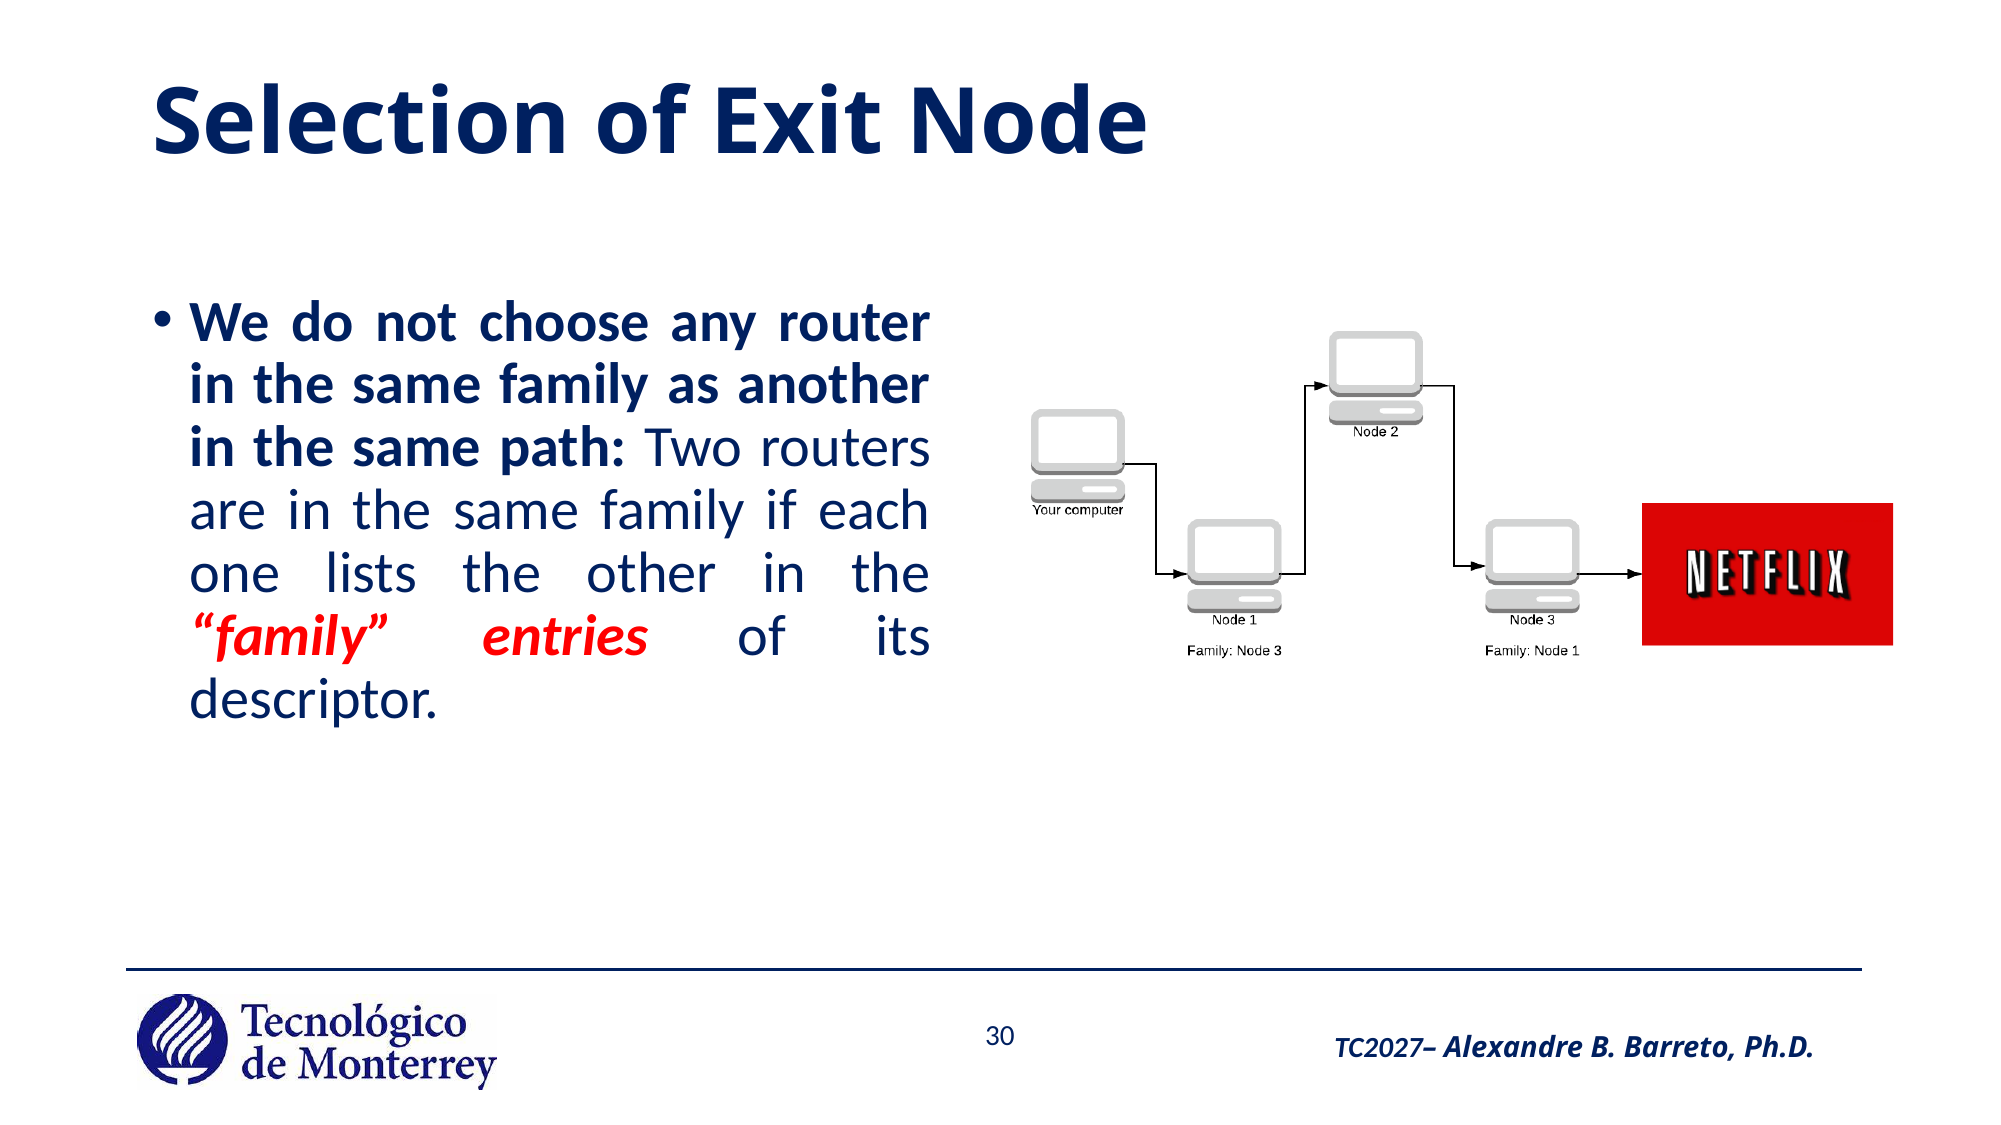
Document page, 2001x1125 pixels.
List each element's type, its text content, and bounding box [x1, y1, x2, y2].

title Selection of Exit Node [137, 59, 1863, 188]
picture [999, 299, 1924, 707]
list We do not choose any router in the same family as another in the same path: Two routers are in the same family if each one lists the other in the “family” entries of its descriptor. [137, 283, 947, 808]
picture [137, 994, 497, 1090]
